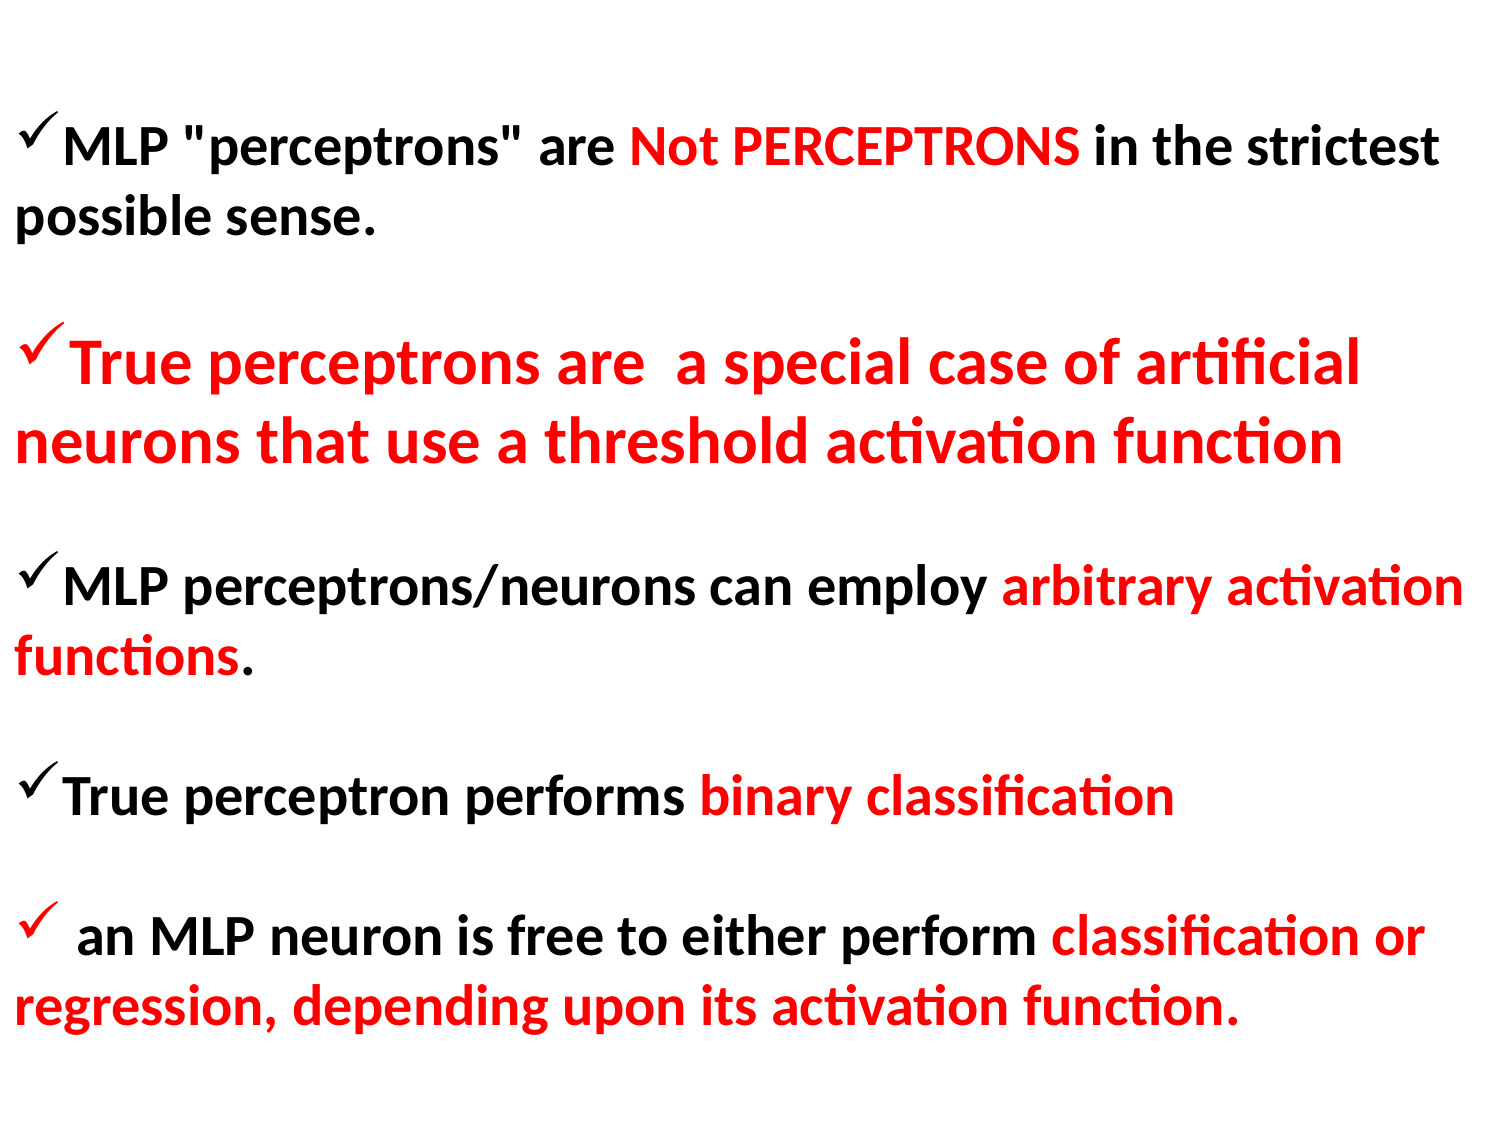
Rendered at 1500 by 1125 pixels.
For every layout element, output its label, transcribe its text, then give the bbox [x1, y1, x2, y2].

text_box MLP "perceptrons" are Not PERCEPTRONS in the strictest possible sense. True perceptrons are a special case of artificial neurons that use a threshold activation function MLP perceptrons/neurons can employ arbitrary activation functions. True perceptron performs binary classification an MLP neuron is free to either perform classification or regression, depending upon its activation function. [0, 100, 1500, 1105]
